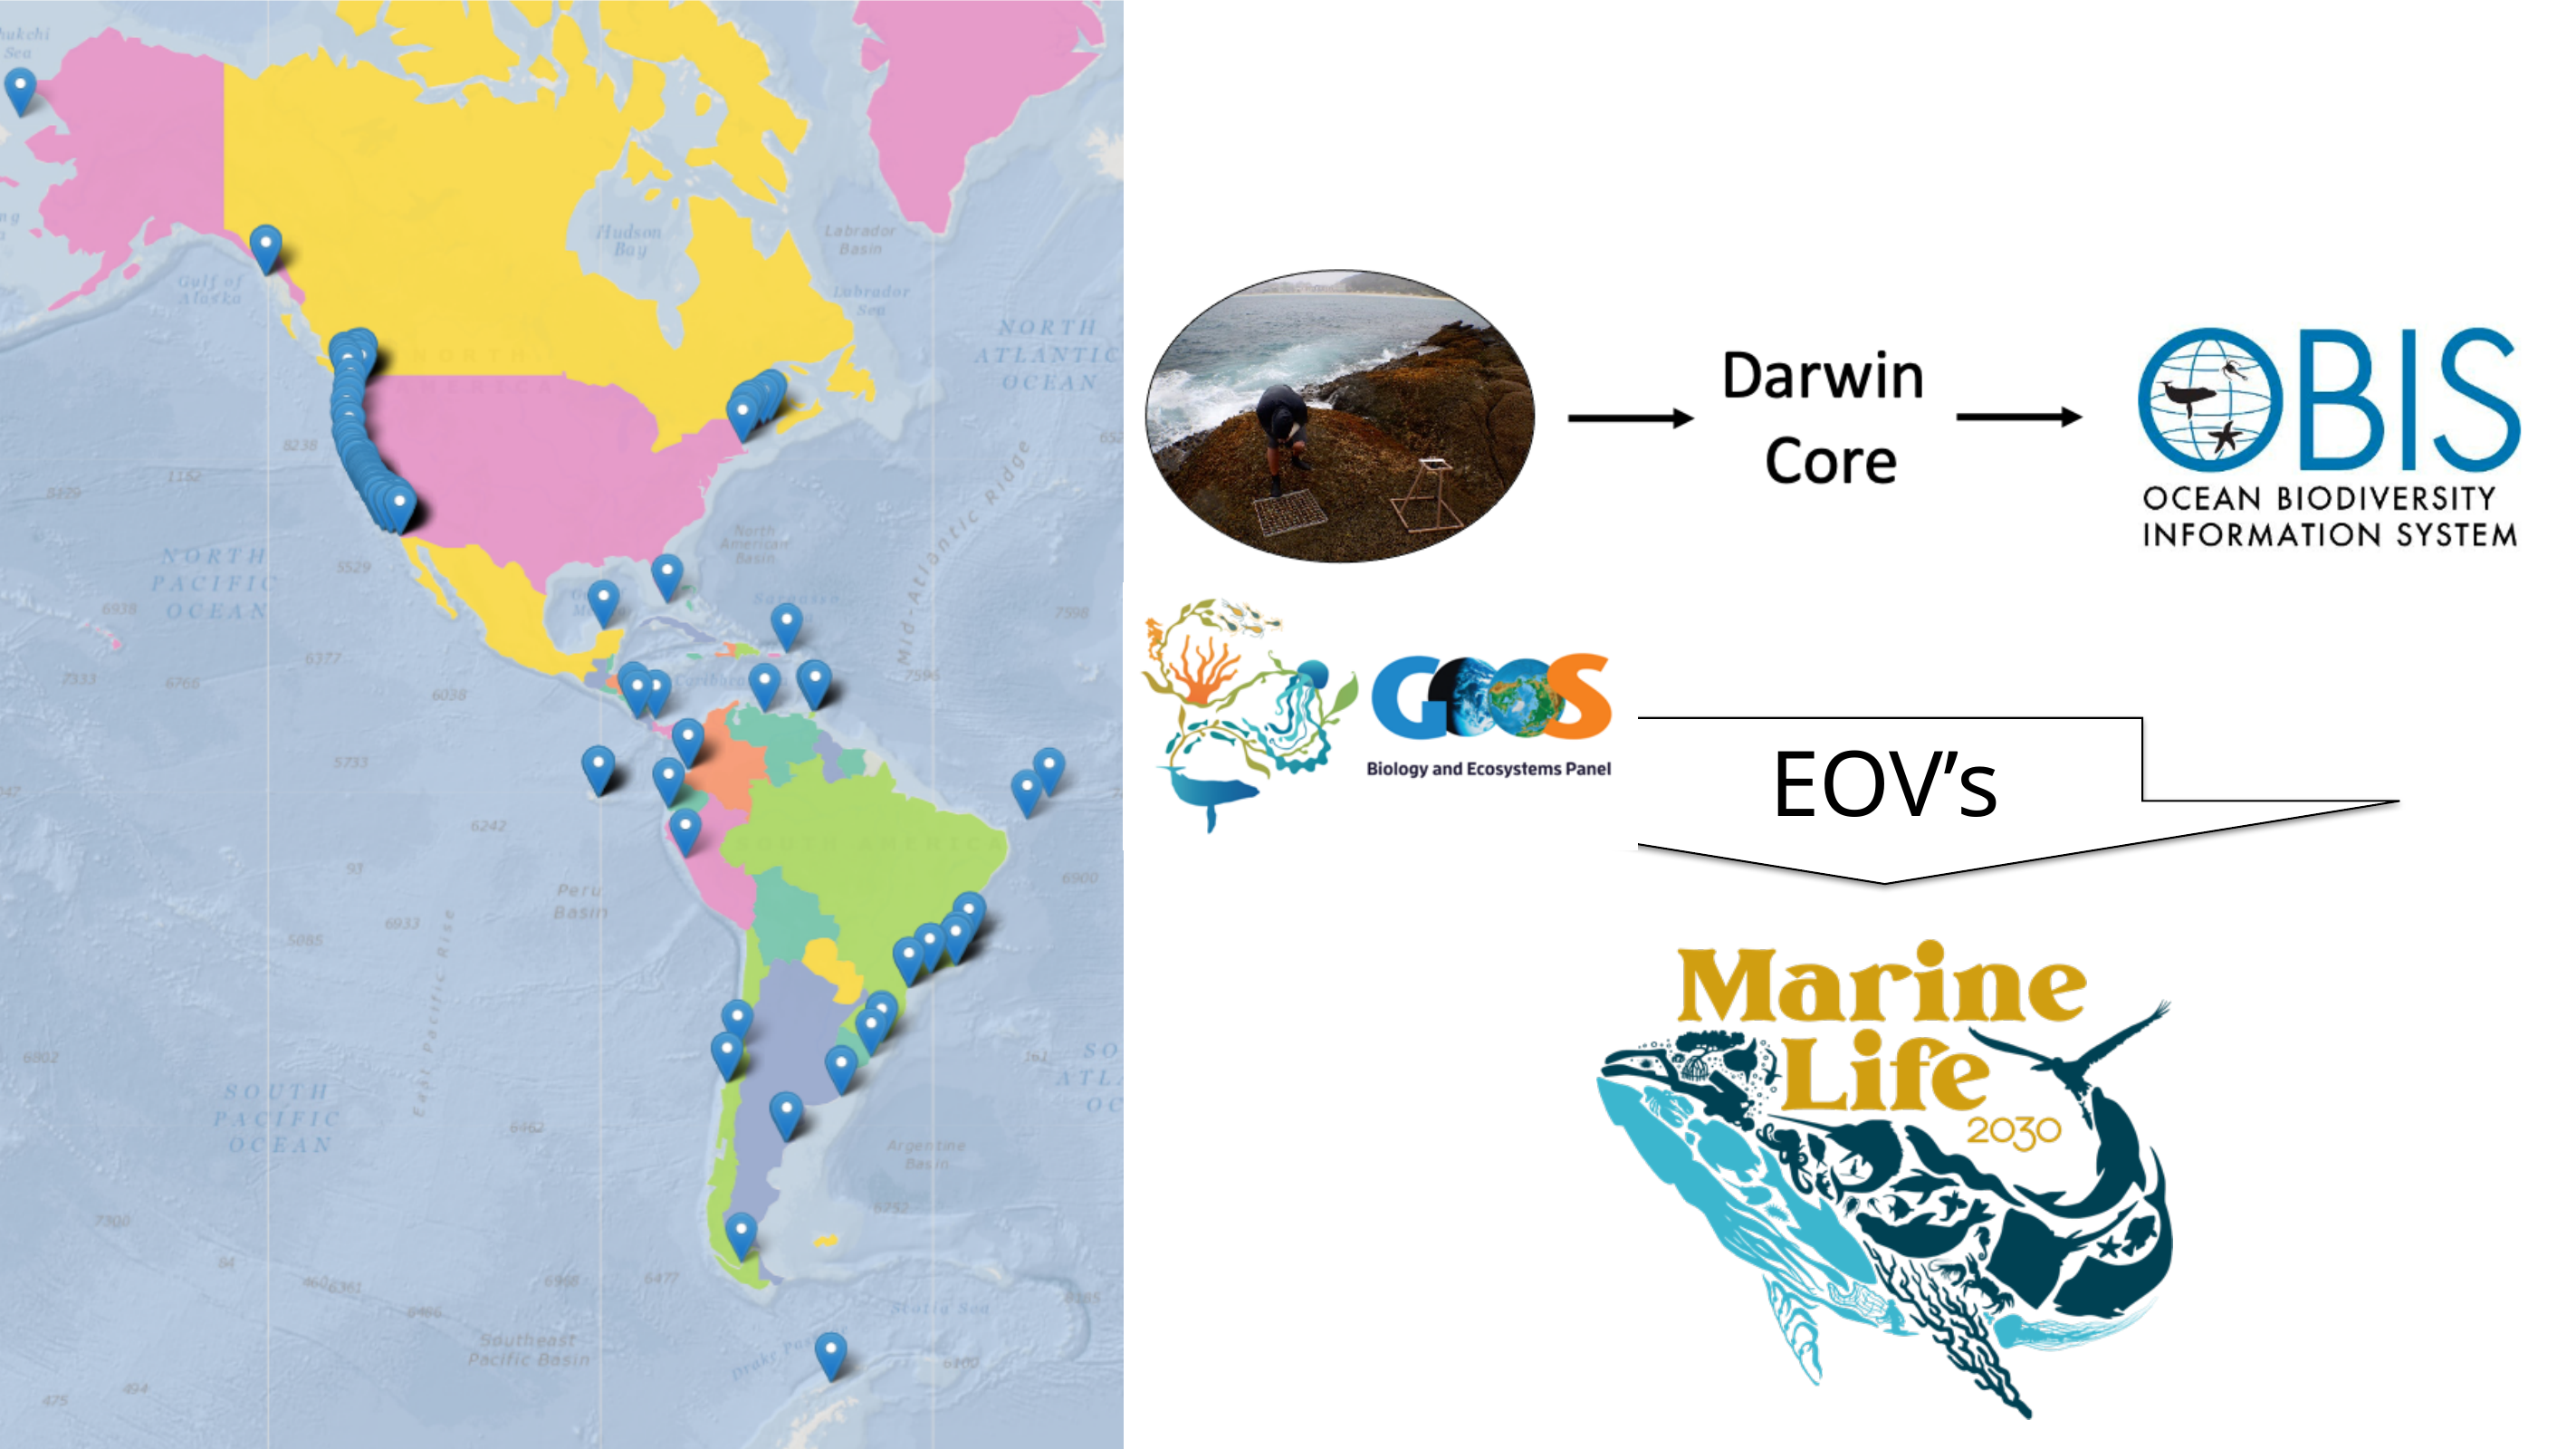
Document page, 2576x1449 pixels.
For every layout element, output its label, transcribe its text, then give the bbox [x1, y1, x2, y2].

picture [1596, 933, 2174, 1420]
text_box EOV’s [1642, 717, 2400, 885]
picture [0, 0, 2545, 1449]
